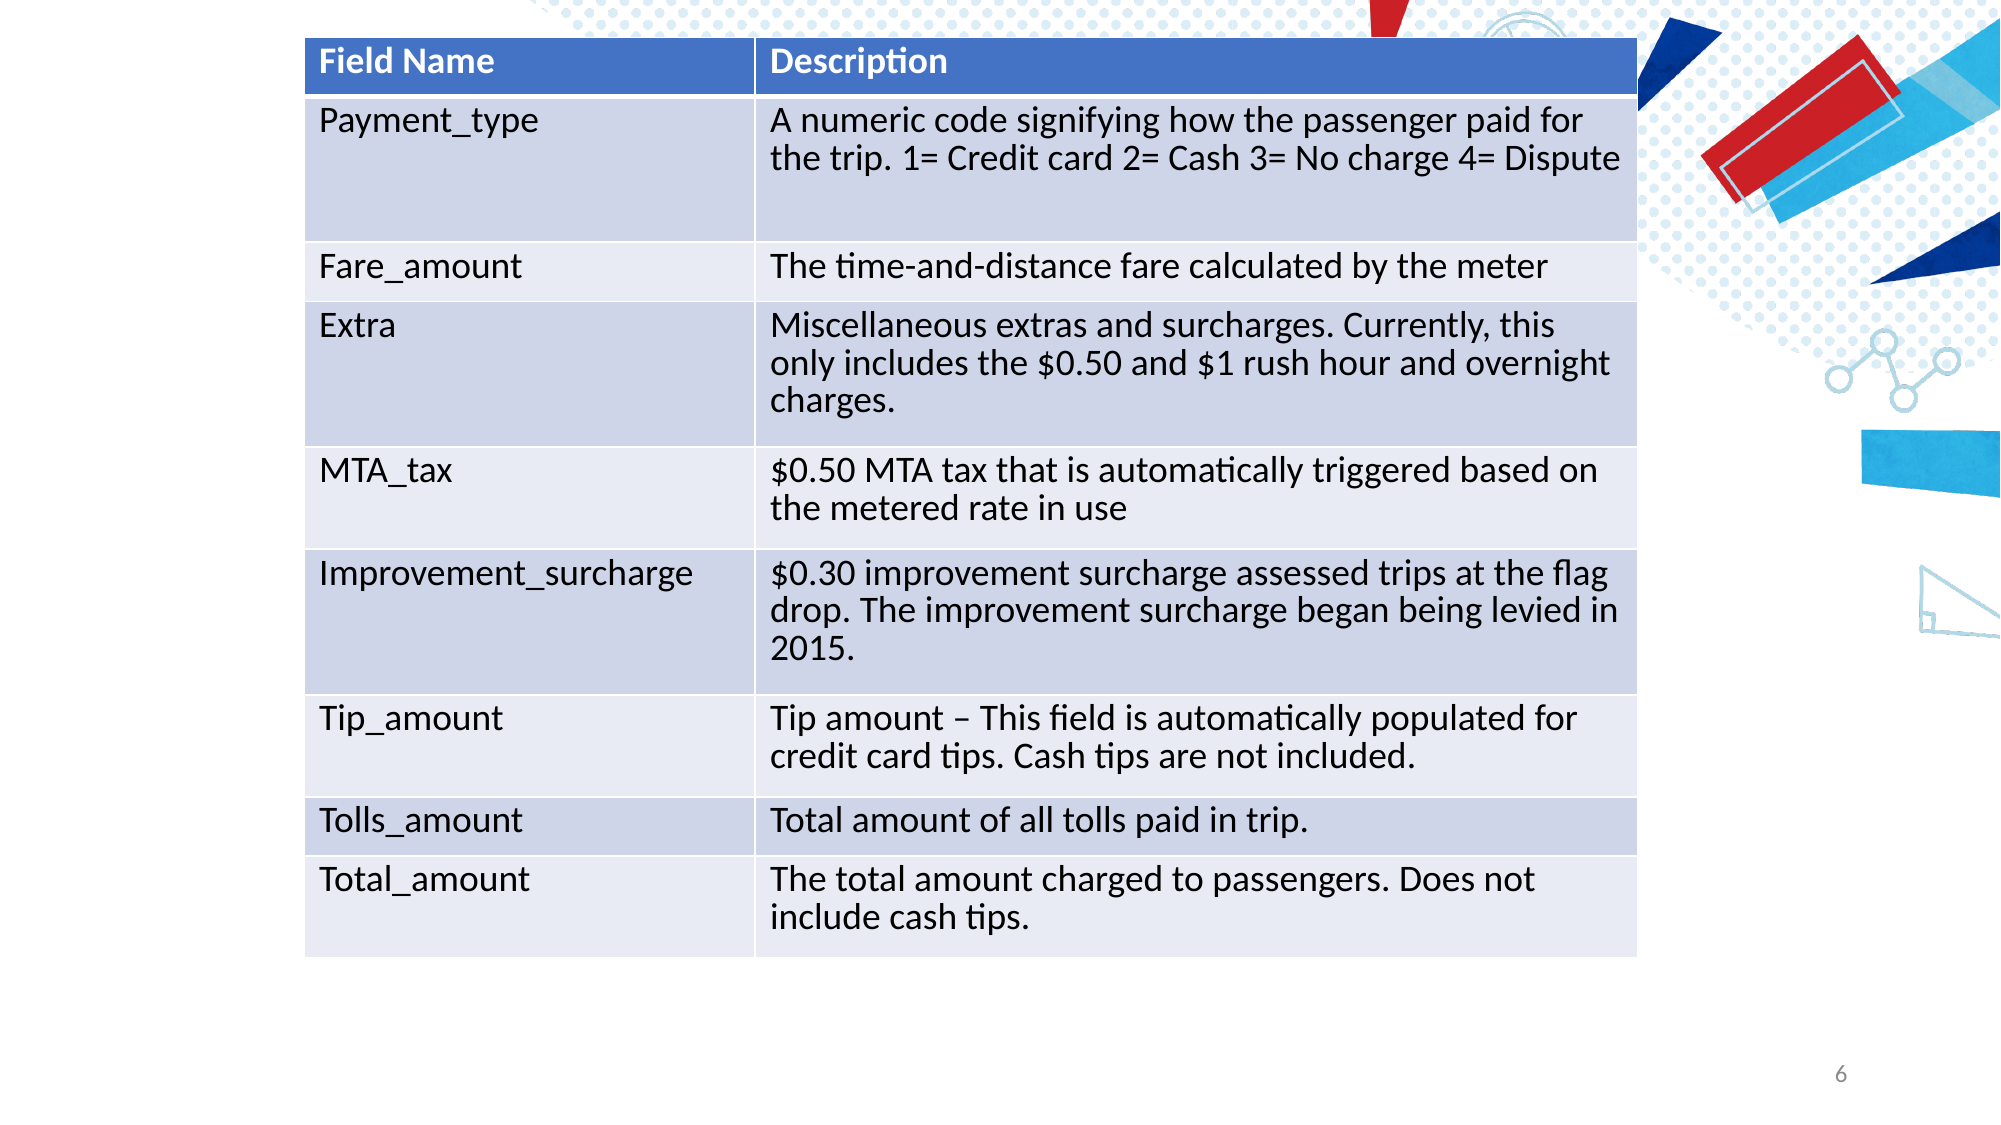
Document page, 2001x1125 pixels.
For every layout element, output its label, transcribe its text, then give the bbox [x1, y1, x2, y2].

table_cell $0.30 improvement surcharge assessed trips at the flag drop. The improvement surcharge began being levied in 2015. [756, 550, 1637, 694]
table_cell Tolls_amount [305, 798, 754, 855]
table_cell Extra [305, 302, 754, 446]
table_cell Improvement_surcharge [305, 550, 754, 694]
slide_number 6 [1412, 1042, 1863, 1103]
table_header Field Name [305, 38, 754, 94]
table_cell The total amount charged to passengers. Does not include cash tips. [756, 857, 1637, 957]
table_cell Tip amount – This field is automatically populated for credit card tips. Cash tips are not included. [756, 696, 1637, 796]
table_cell A numeric code signifying how the passenger paid for the trip. 1= Credit card 2= Cash 3= No charge 4= Dispute [756, 99, 1637, 241]
picture [0, 0, 2000, 1125]
table_cell MTA_tax [305, 448, 754, 548]
table_cell Fare_amount [305, 243, 754, 301]
table_cell Miscellaneous extras and surcharges. Currently, this only includes the $0.50 and $1 rush hour and overnight charges. [756, 302, 1637, 446]
table_cell Payment_type [305, 99, 754, 241]
table_cell Total amount of all tolls paid in trip. [756, 798, 1637, 855]
table_cell $0.50 MTA tax that is automatically triggered based on the metered rate in use [756, 448, 1637, 548]
table_cell Tip_amount [305, 696, 754, 796]
table_cell The time-and-distance fare calculated by the meter [756, 243, 1637, 301]
table_cell Total_amount [305, 857, 754, 957]
table_header Description [756, 38, 1637, 94]
